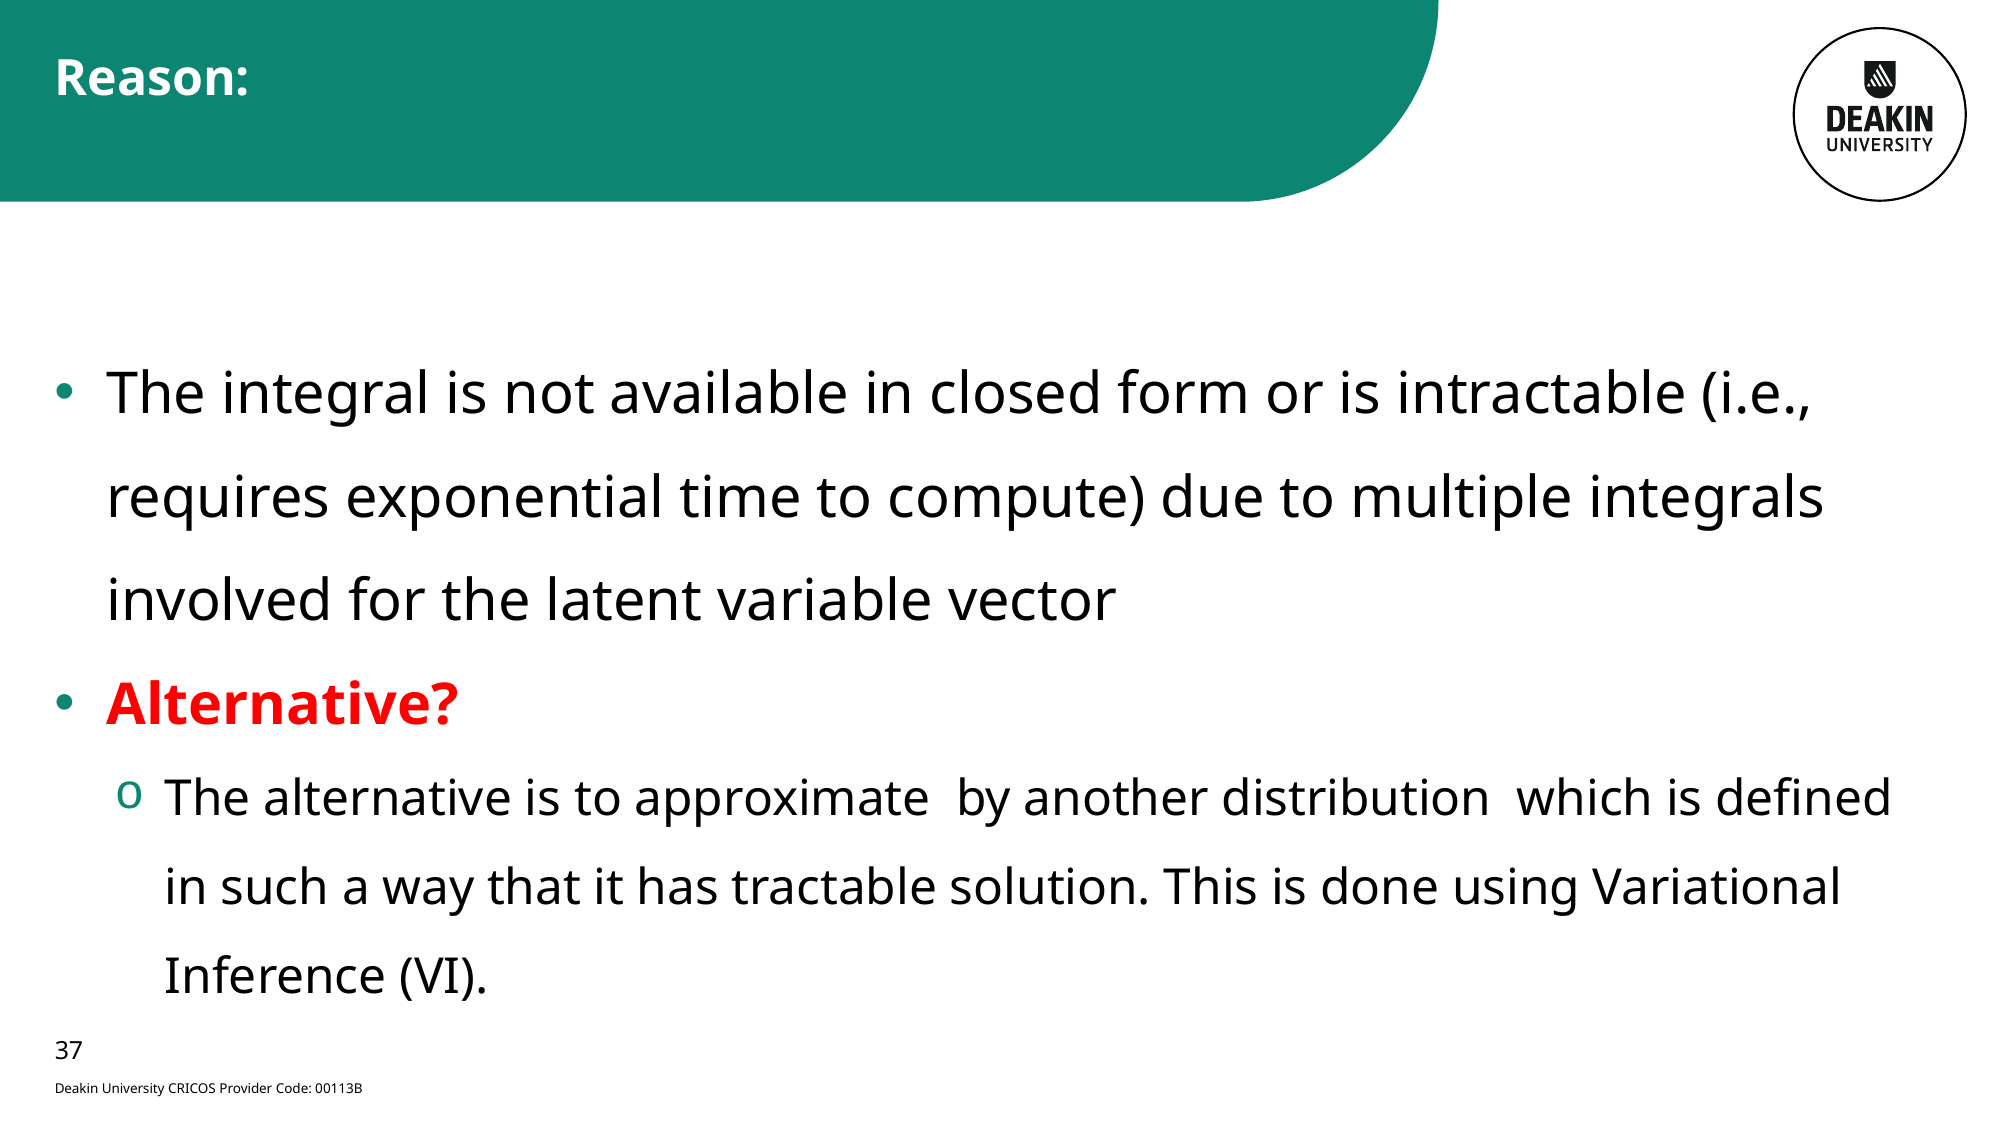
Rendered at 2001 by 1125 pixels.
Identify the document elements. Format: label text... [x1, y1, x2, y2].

slide_number 37 [39, 1031, 135, 1072]
title Reason: [39, 44, 1439, 202]
footer Deakin University CRICOS Provider Code: 00113B [39, 1072, 1127, 1107]
